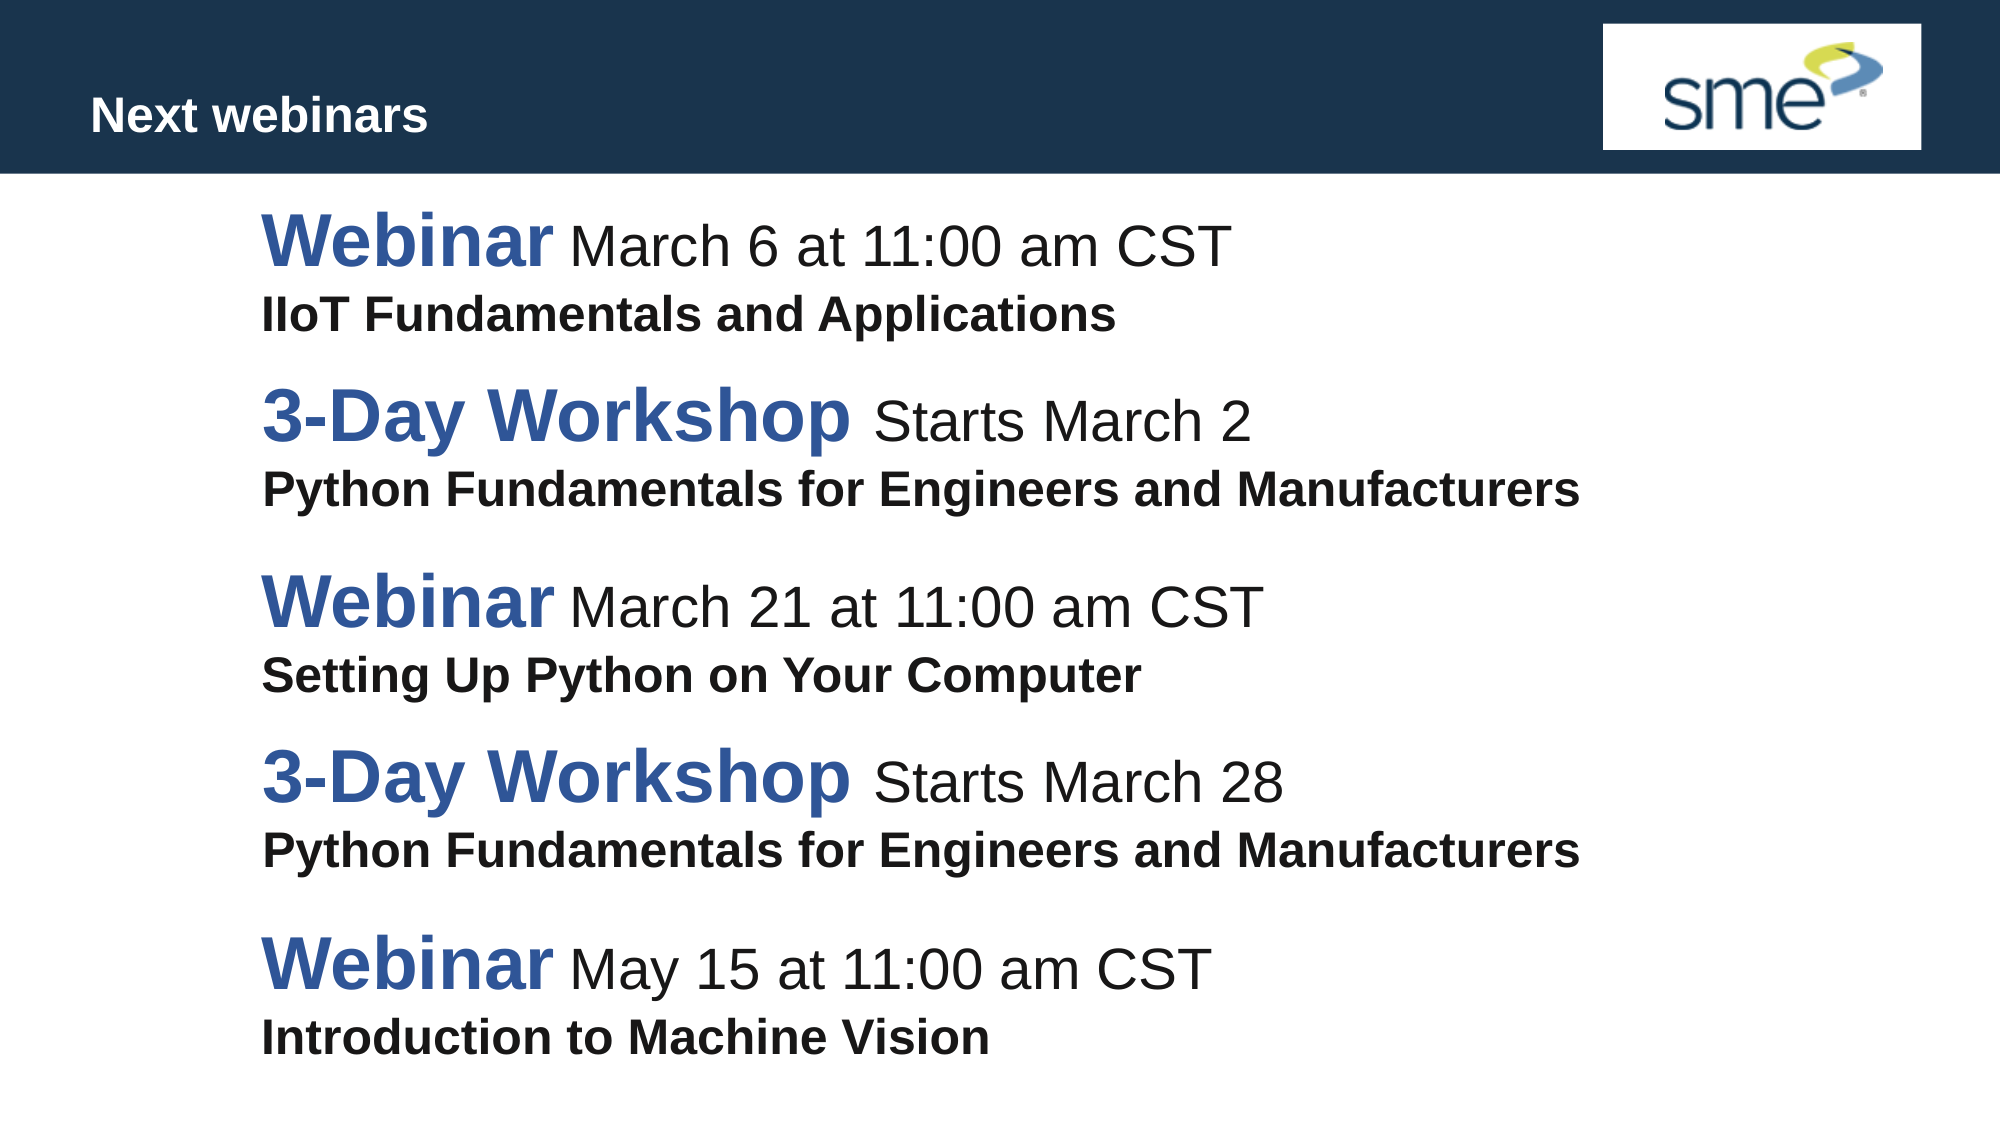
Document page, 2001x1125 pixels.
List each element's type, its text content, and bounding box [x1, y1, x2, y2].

text_box 3-Day Workshop Starts March 2 Python Fundamentals for Engineers and Manufacturers [247, 358, 1597, 524]
text_box [1602, 23, 1922, 151]
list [1664, 42, 1883, 132]
title Next webinars [0, 0, 2000, 174]
text_box 3-Day Workshop Starts March 28 Python Fundamentals for Engineers and Manufacturers [247, 720, 1597, 885]
text_box Webinar March 6 at 11:00 am CST IIoT Fundamentals and Applications [246, 184, 1249, 349]
text_box Webinar March 21 at 11:00 am CST Setting Up Python on Your Computer [246, 545, 1281, 711]
text_box Webinar May 15 at 11:00 am CST Introduction to Machine Vision [246, 906, 1229, 1072]
